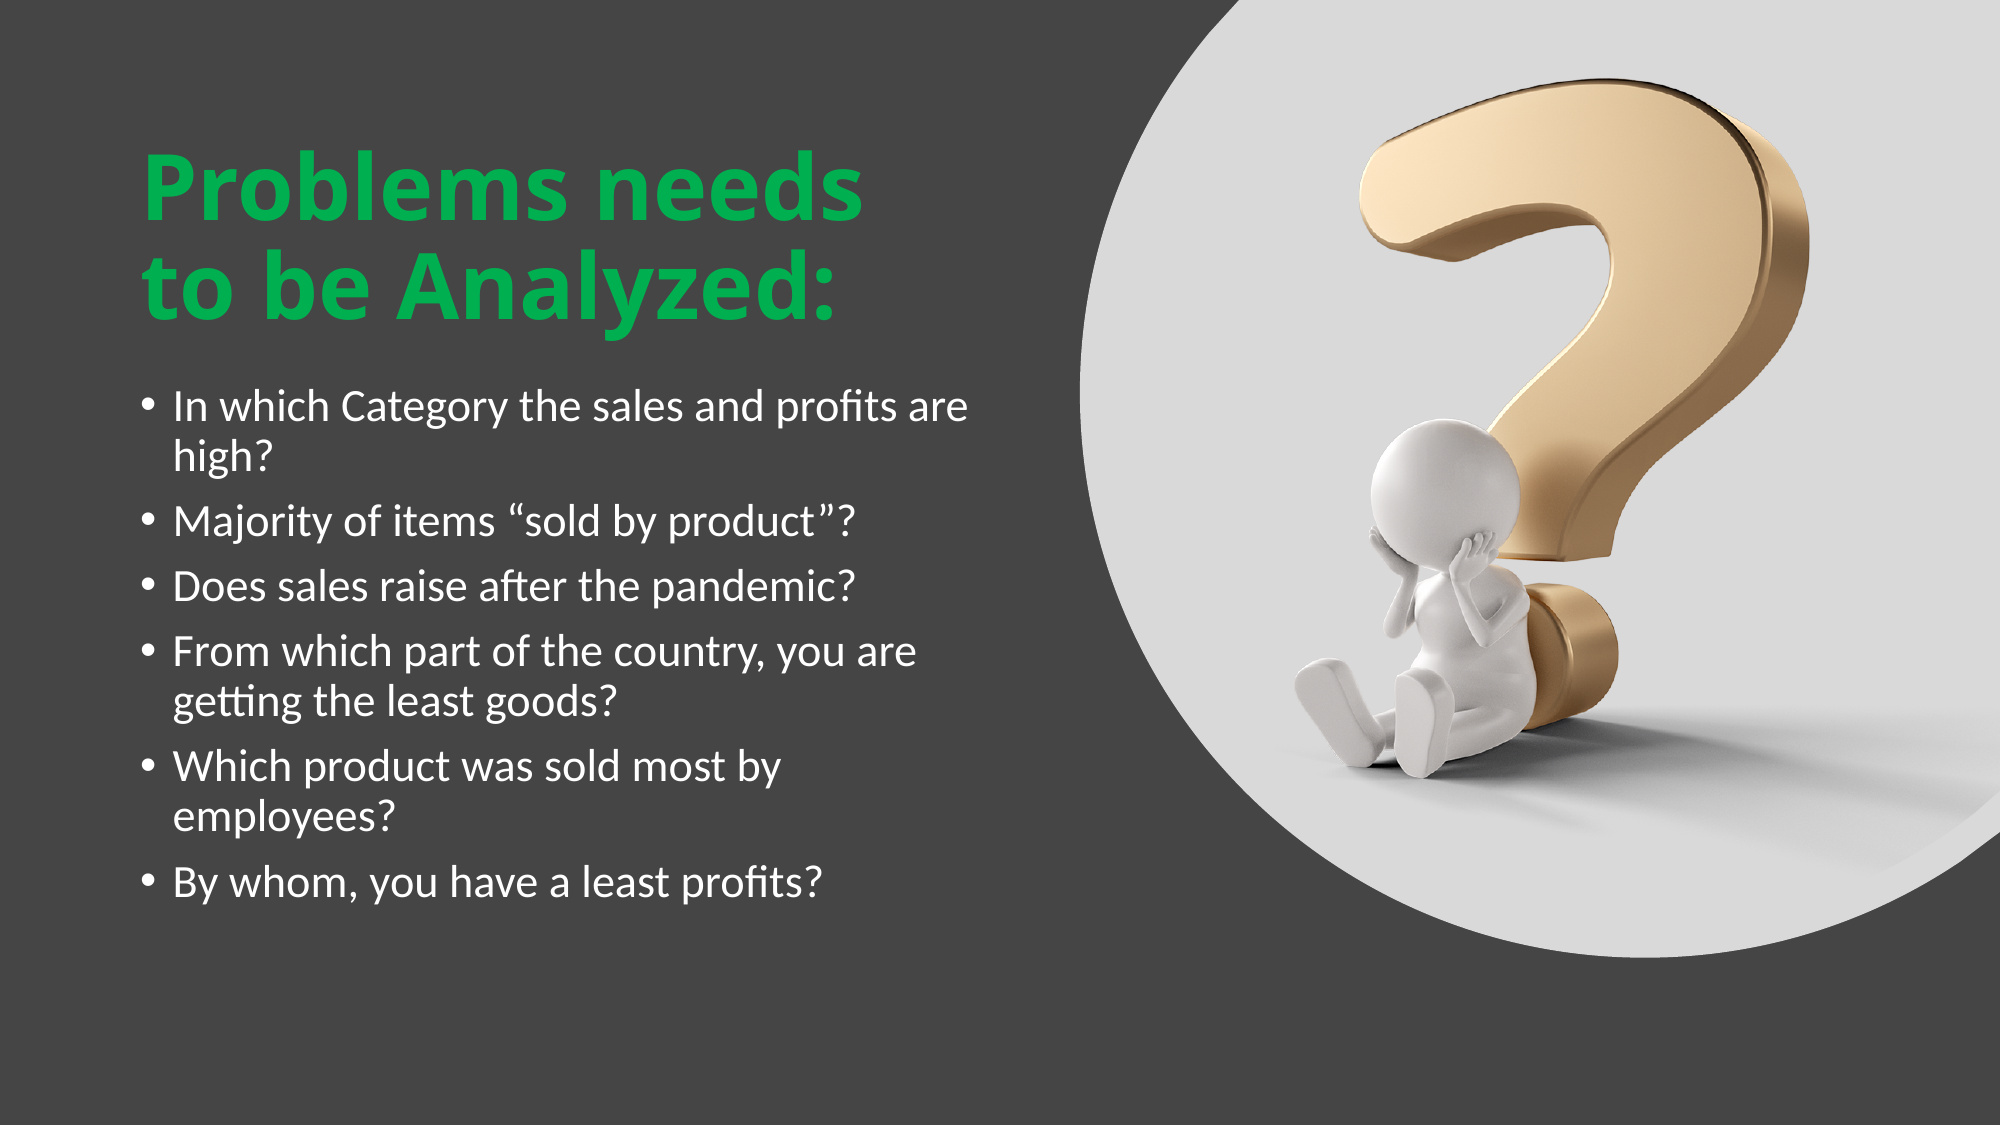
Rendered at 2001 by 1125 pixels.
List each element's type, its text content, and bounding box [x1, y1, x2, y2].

text_box [1460, 928, 1830, 959]
list In which Category the sales and profits are high? Majority of items “sold by product”? Does sales raise after the pandemic? From which part of the country, you are getting the least goods? Which product was sold most by employees? By whom, you have a least profits? [125, 373, 997, 928]
title Problems needs to be Analyzed: [125, 131, 997, 350]
picture [1107, 0, 2000, 928]
text_box [1078, 215, 1107, 570]
